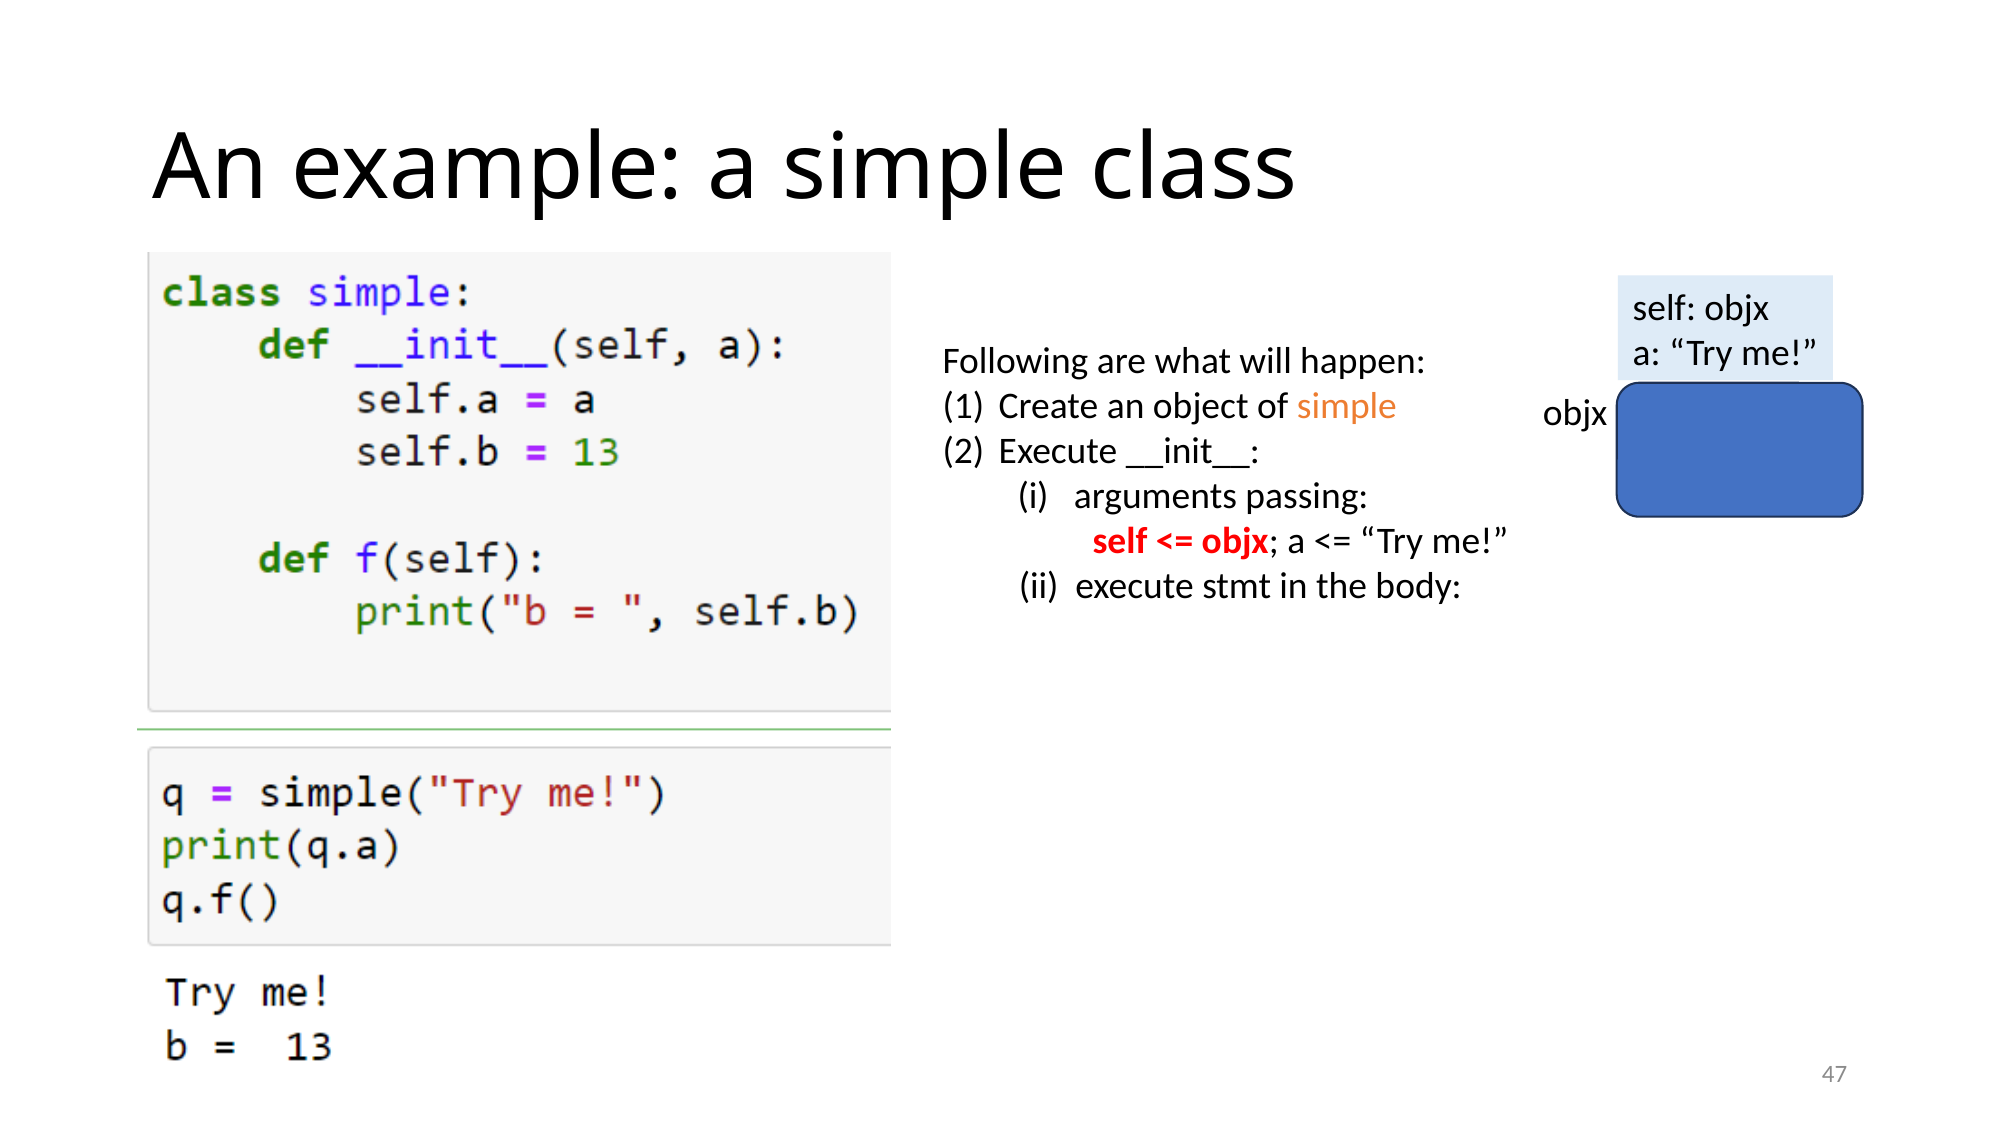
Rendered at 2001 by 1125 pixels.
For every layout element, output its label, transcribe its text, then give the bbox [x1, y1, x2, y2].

text_box [1615, 381, 1864, 518]
slide_number 47 [1412, 1042, 1863, 1103]
text_box self: objx a: “Try me!” [1617, 275, 1833, 381]
title An example: a simple class [137, 59, 1863, 278]
text_box objx [1528, 380, 1623, 441]
text_box Following are what will happen: Create an object of simple Execute __init__: (i) arguments passing: self <= objx; a <= “Try me!” (ii) execute stmt in the body: [927, 328, 1524, 614]
picture [137, 252, 891, 1095]
